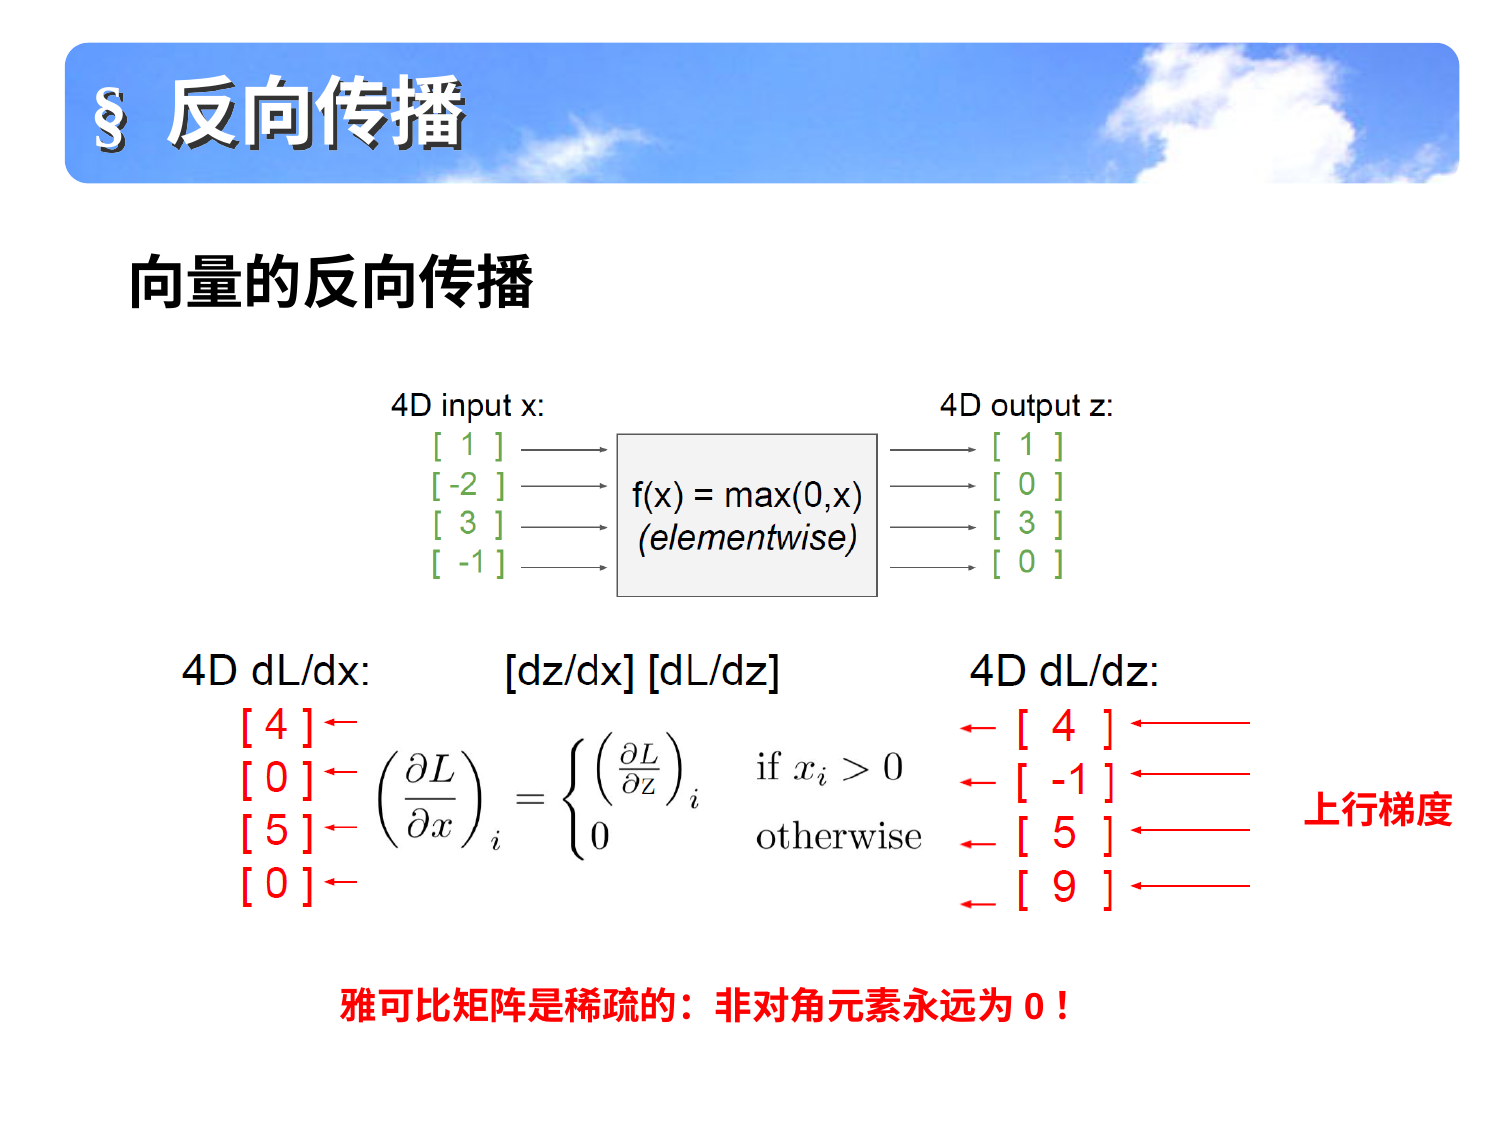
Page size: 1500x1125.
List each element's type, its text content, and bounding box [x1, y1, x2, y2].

text_box § 反向传播 [74, 49, 1288, 168]
text_box 雅可比矩阵是稀疏的：非对角元素永远为0！ [324, 974, 1113, 1035]
picture [174, 634, 926, 923]
text_box 向量的反向传播 [112, 237, 1150, 323]
picture [64, 42, 1460, 184]
text_box 上行梯度 [1281, 778, 1485, 839]
picture [945, 711, 1011, 927]
picture [949, 624, 1273, 933]
picture [374, 374, 1126, 604]
